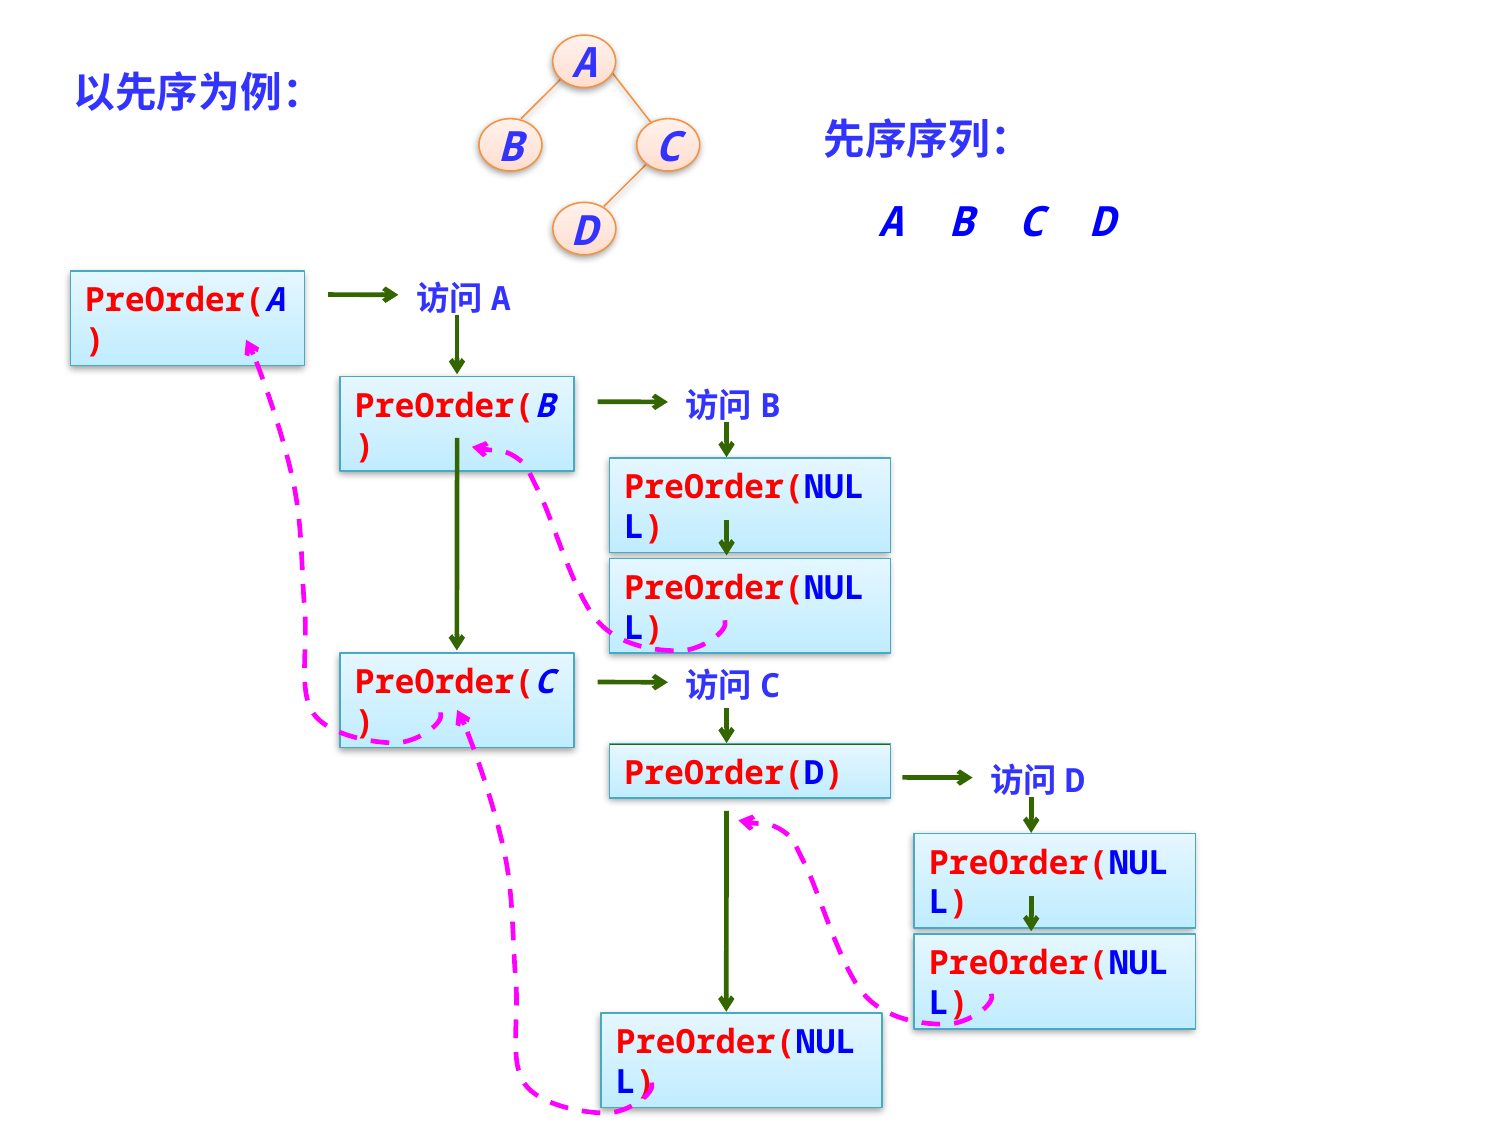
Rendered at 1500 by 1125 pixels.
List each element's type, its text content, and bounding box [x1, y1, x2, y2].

text_box A [551, 34, 617, 89]
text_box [902, 752, 1105, 809]
text_box [245, 339, 442, 744]
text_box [609, 421, 891, 514]
text_box PreOrder(A) [70, 270, 305, 366]
text_box 以先序为例： [58, 58, 364, 124]
text_box [616, 77, 651, 121]
text_box C [996, 187, 1067, 253]
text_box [339, 437, 575, 709]
text_box D [1067, 187, 1138, 253]
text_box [597, 656, 801, 713]
text_box D [552, 201, 617, 256]
text_box 先序序列： [808, 105, 1032, 171]
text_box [597, 376, 801, 433]
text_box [339, 314, 575, 433]
text_box C [635, 117, 701, 172]
text_box B [478, 117, 543, 172]
text_box A [855, 187, 925, 253]
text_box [609, 519, 891, 615]
text_box [888, 922, 993, 1025]
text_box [327, 269, 531, 326]
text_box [913, 895, 1196, 990]
text_box [456, 717, 653, 1114]
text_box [609, 707, 891, 800]
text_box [600, 810, 883, 1069]
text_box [913, 797, 1196, 890]
text_box [580, 520, 726, 652]
text_box B [925, 187, 996, 253]
